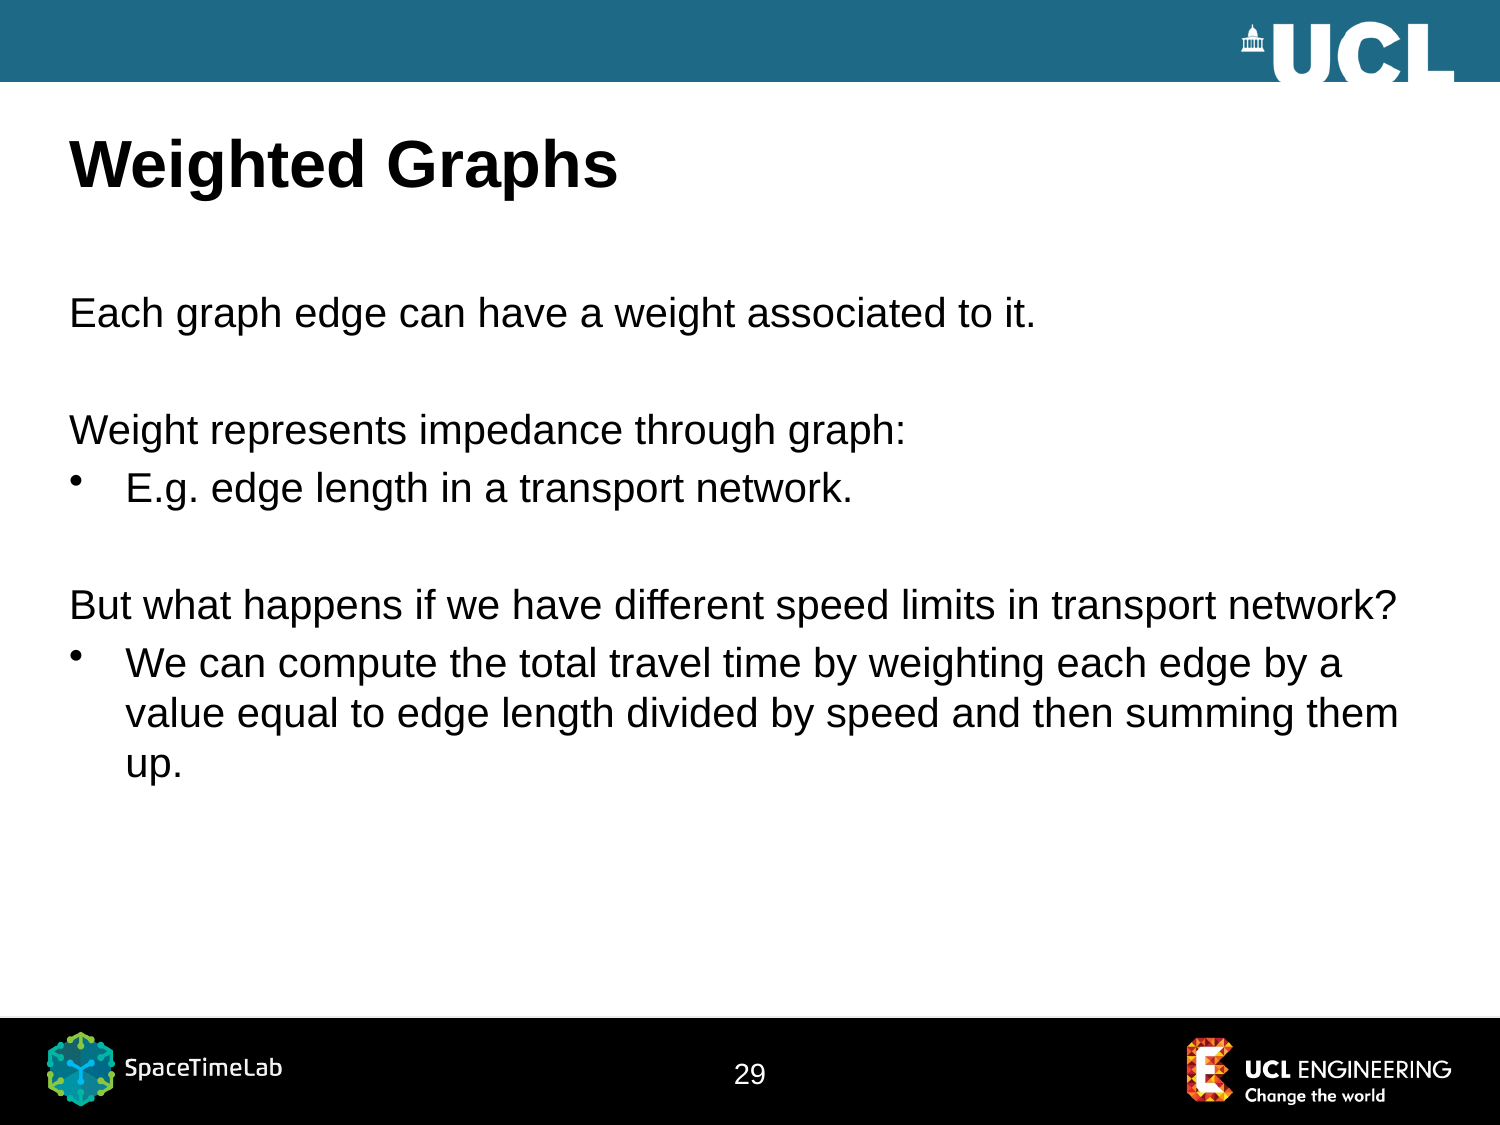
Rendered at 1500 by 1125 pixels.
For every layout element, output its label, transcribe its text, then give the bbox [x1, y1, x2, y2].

footer 29 [496, 1042, 1004, 1103]
list Each graph edge can have a weight associated to it. Weight represents impedance through graph: E.g. edge length in a transport network. But what happens if we have different speed limits in transport network? We can compute the total travel time by weighting each edge by a value equal to edge length divided by speed and then summing them up. [54, 219, 1447, 988]
picture [0, 990, 1500, 1125]
title Weighted Graphs [54, 113, 1447, 197]
